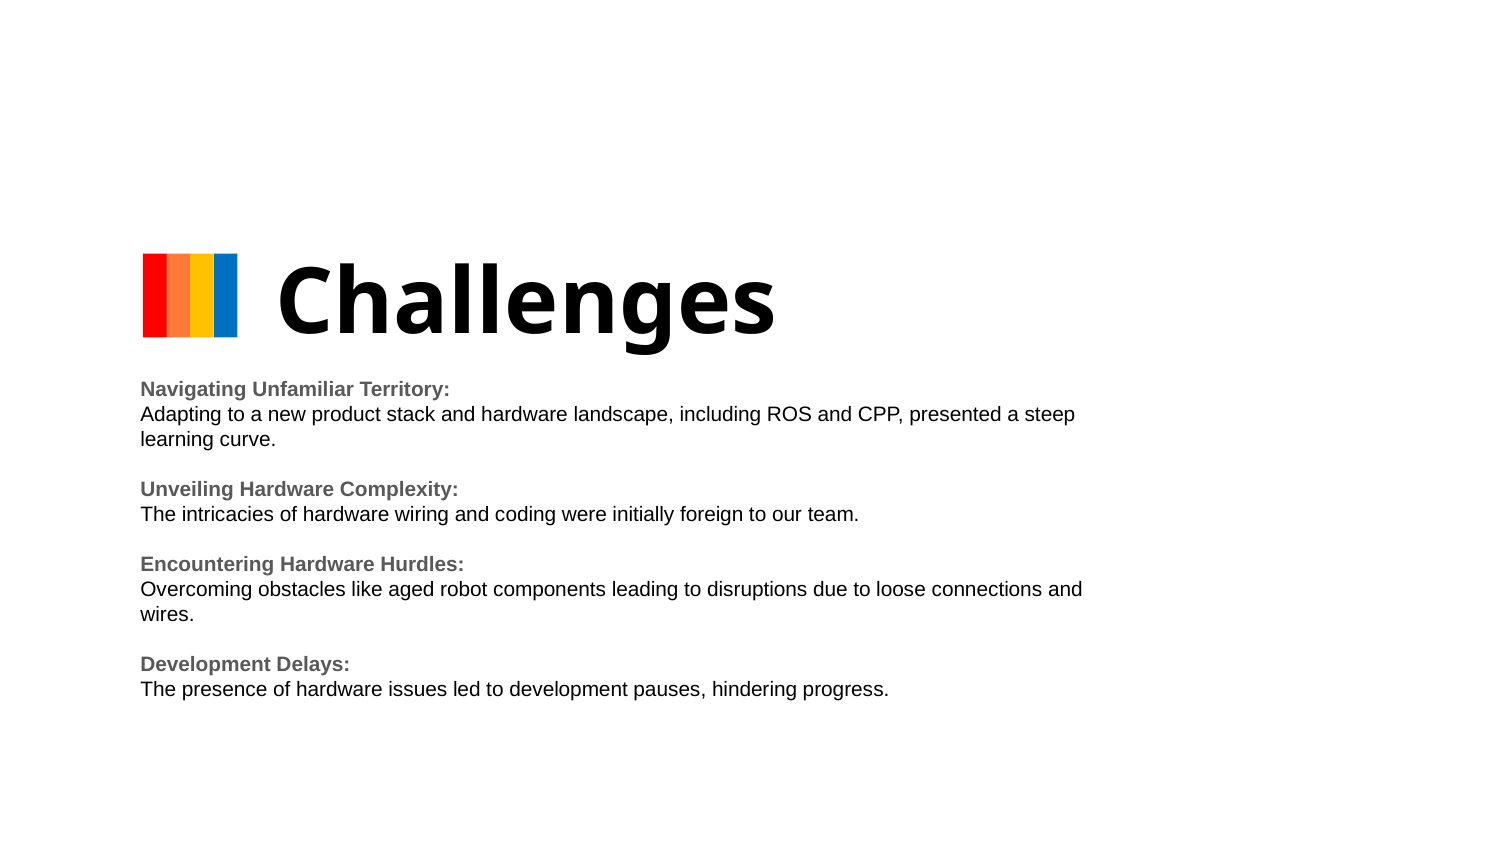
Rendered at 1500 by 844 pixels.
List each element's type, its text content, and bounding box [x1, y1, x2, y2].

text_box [142, 253, 238, 338]
text_box Challenges [259, 253, 1500, 340]
text_box Navigating Unfamiliar Territory: Adapting to a new product stack and hardware landscape, including ROS and CPP, presented a steep learning curve. Unveiling Hardware Complexity: The intricacies of hardware wiring and coding were initially foreign to our team. Encountering Hardware Hurdles: Overcoming obstacles like aged robot components leading to disruptions due to loose connections and wires. Development Delays: The presence of hardware issues led to development pauses, hindering progress. [125, 361, 1102, 741]
